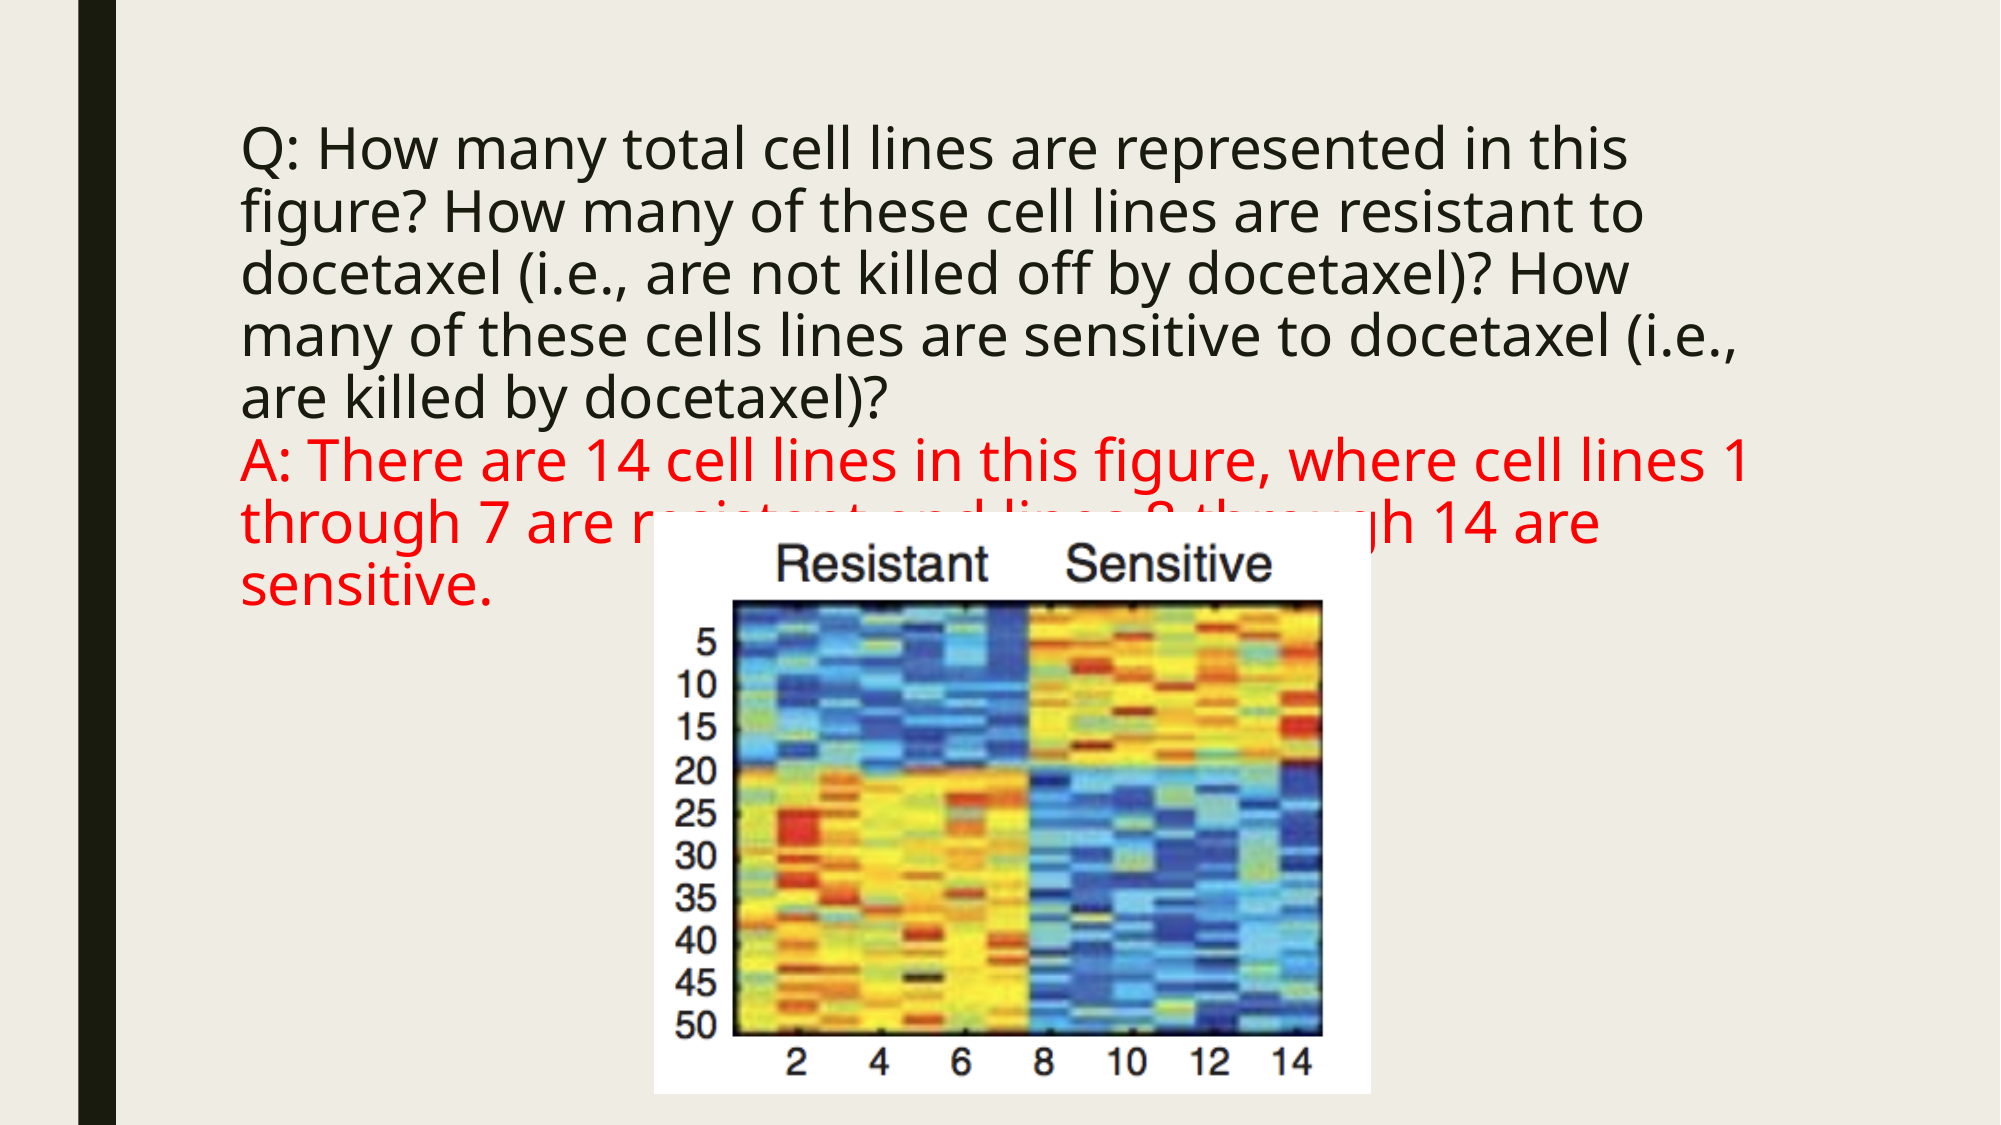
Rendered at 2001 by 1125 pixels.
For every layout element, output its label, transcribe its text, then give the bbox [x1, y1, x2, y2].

title Q: How many total cell lines are represented in this figure? How many of these cell lines are resistant to docetaxel (i.e., are not killed off by docetaxel)? How many of these cells lines are sensitive to docetaxel (i.e., are killed by docetaxel)? A: There are 14 cell lines in this figure, where cell lines 1 through 7 are resistant and lines 8 through 14 are sensitive. [225, 112, 1800, 357]
picture [654, 512, 1371, 1094]
